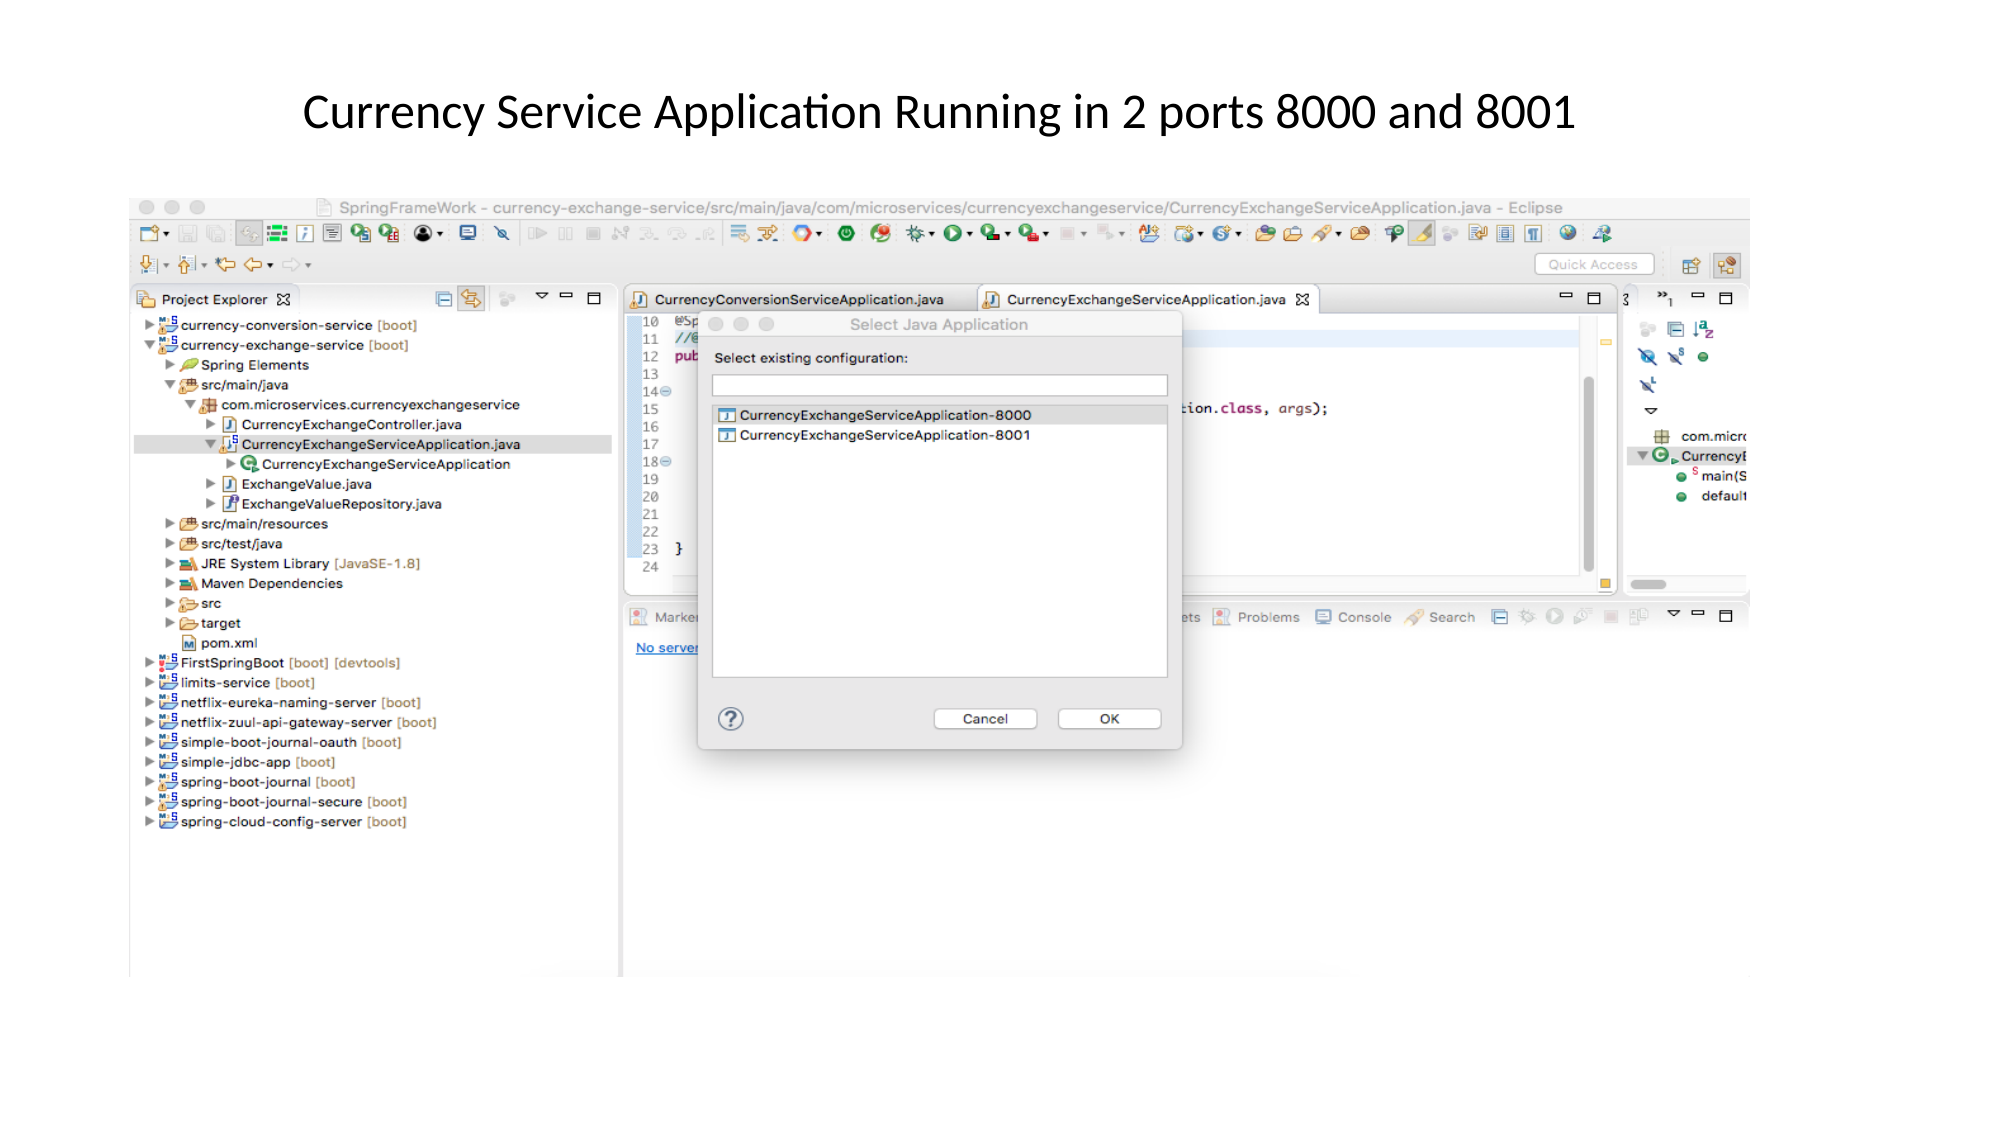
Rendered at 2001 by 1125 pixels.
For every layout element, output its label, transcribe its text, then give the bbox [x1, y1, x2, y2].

picture [129, 198, 1751, 977]
subtitle Currency Service Application Running in 2 ports 8000 and 8001 [129, 78, 1750, 198]
